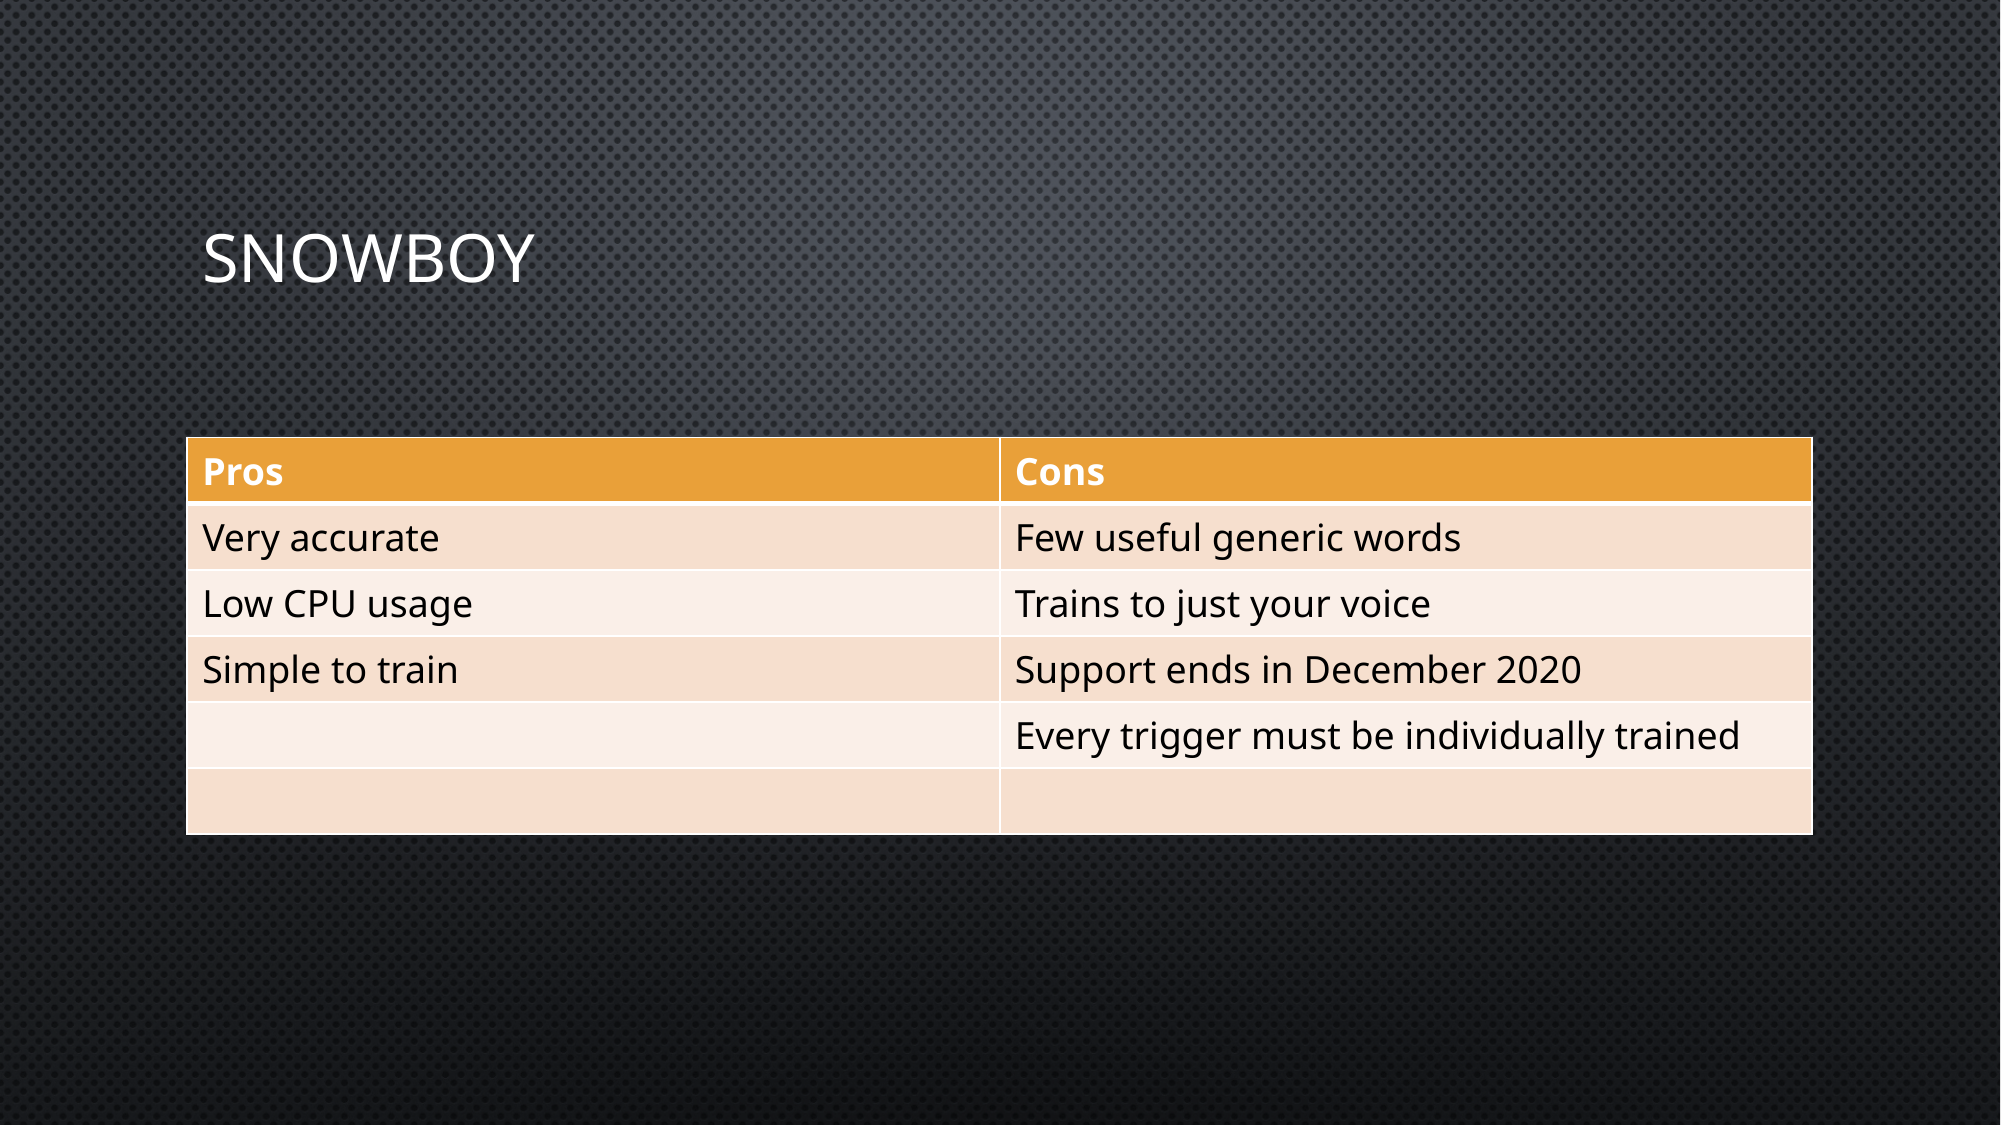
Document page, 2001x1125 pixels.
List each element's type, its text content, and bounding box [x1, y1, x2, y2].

table_cell Simple to train [188, 637, 999, 701]
table_header Pros [188, 438, 999, 501]
table_cell [188, 703, 999, 767]
table_cell Trains to just your voice [1001, 571, 1811, 635]
title snowboy [187, 99, 1813, 413]
table_header Cons [1001, 438, 1811, 501]
table_cell Low CPU usage [188, 571, 999, 635]
table_cell [188, 769, 999, 833]
table_cell Support ends in December 2020 [1001, 637, 1811, 701]
table_cell Very accurate [188, 506, 999, 569]
table_cell Few useful generic words [1001, 506, 1811, 569]
table_cell [1001, 769, 1811, 833]
table_cell Every trigger must be individually trained [1001, 703, 1811, 767]
